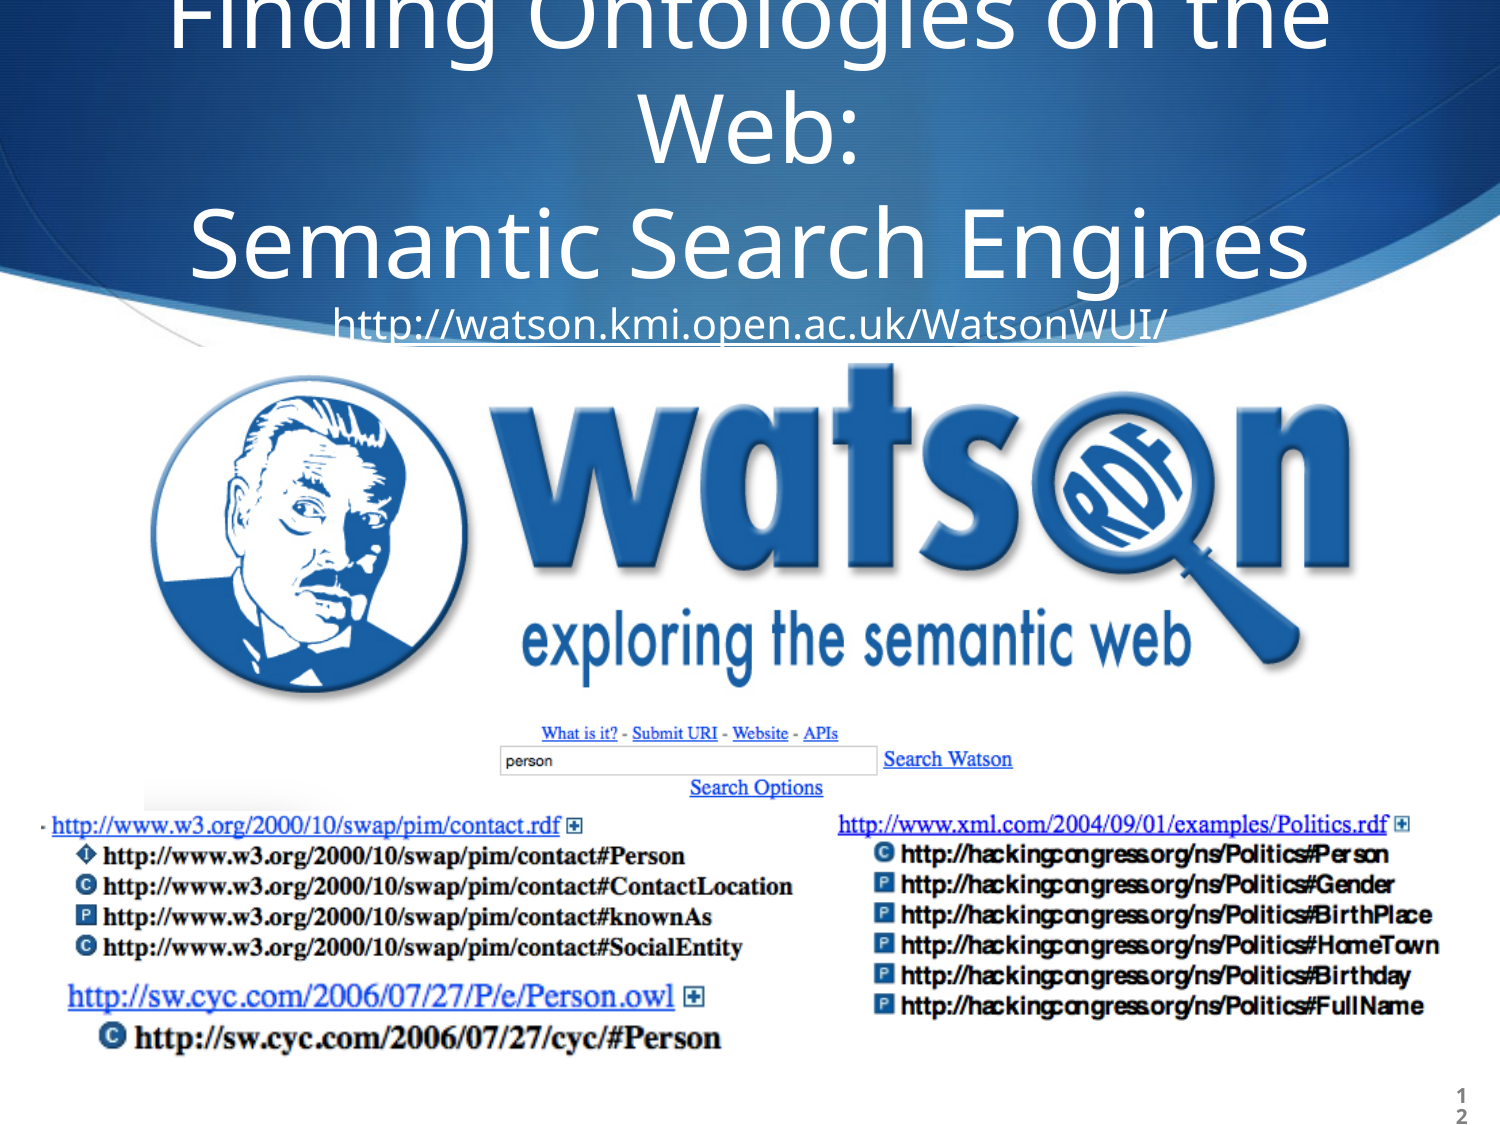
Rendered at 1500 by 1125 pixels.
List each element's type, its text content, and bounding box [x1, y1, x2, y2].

picture [0, 0, 1500, 1125]
slide_number 125 [1440, 1075, 1488, 1118]
title Finding Ontologies on the Web: Semantic Search Engines http://watson.kmi.open.ac.uk/WatsonWUI/ [75, 56, 1425, 245]
